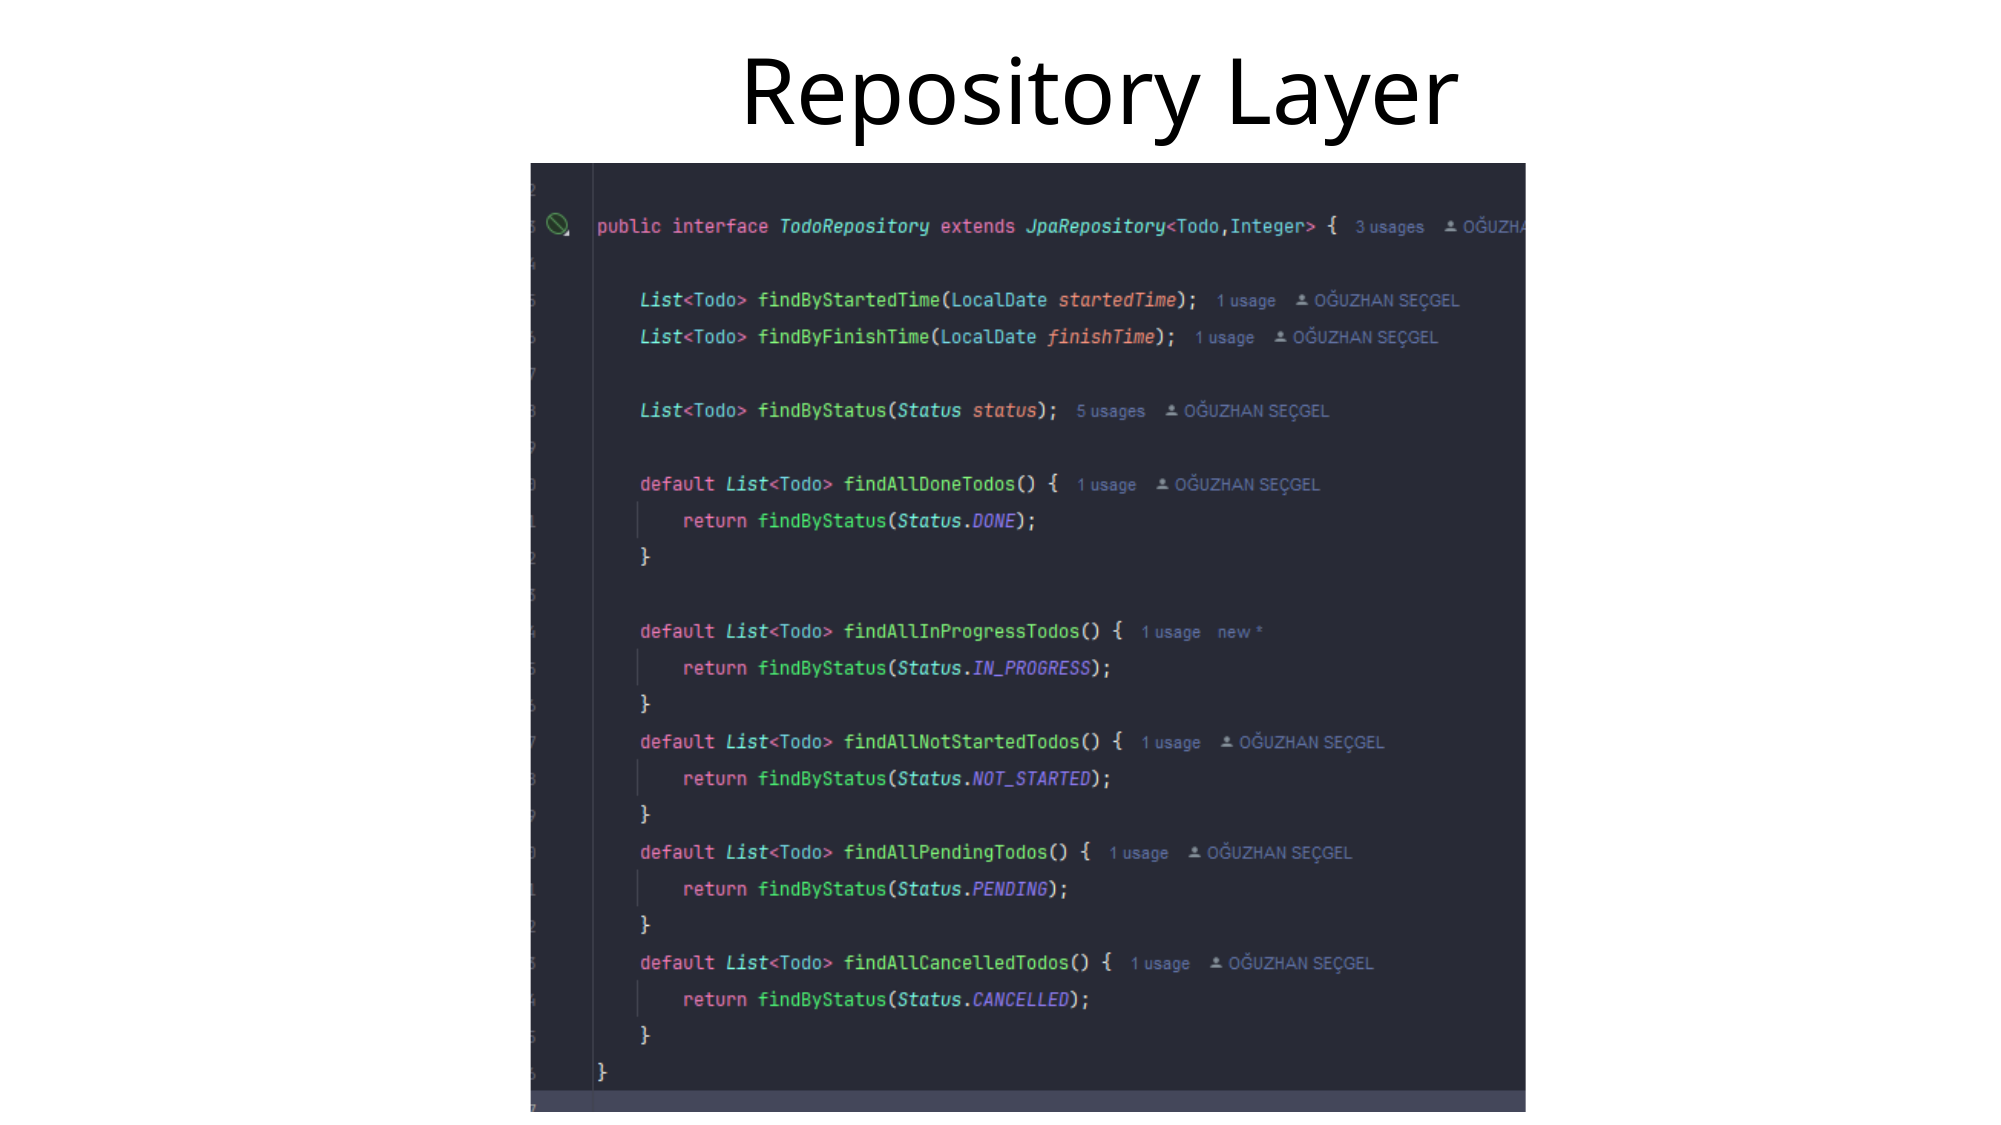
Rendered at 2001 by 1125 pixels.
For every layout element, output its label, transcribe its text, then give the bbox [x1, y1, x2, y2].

title Repository Layer [724, 0, 2000, 204]
picture [530, 163, 1526, 1112]
